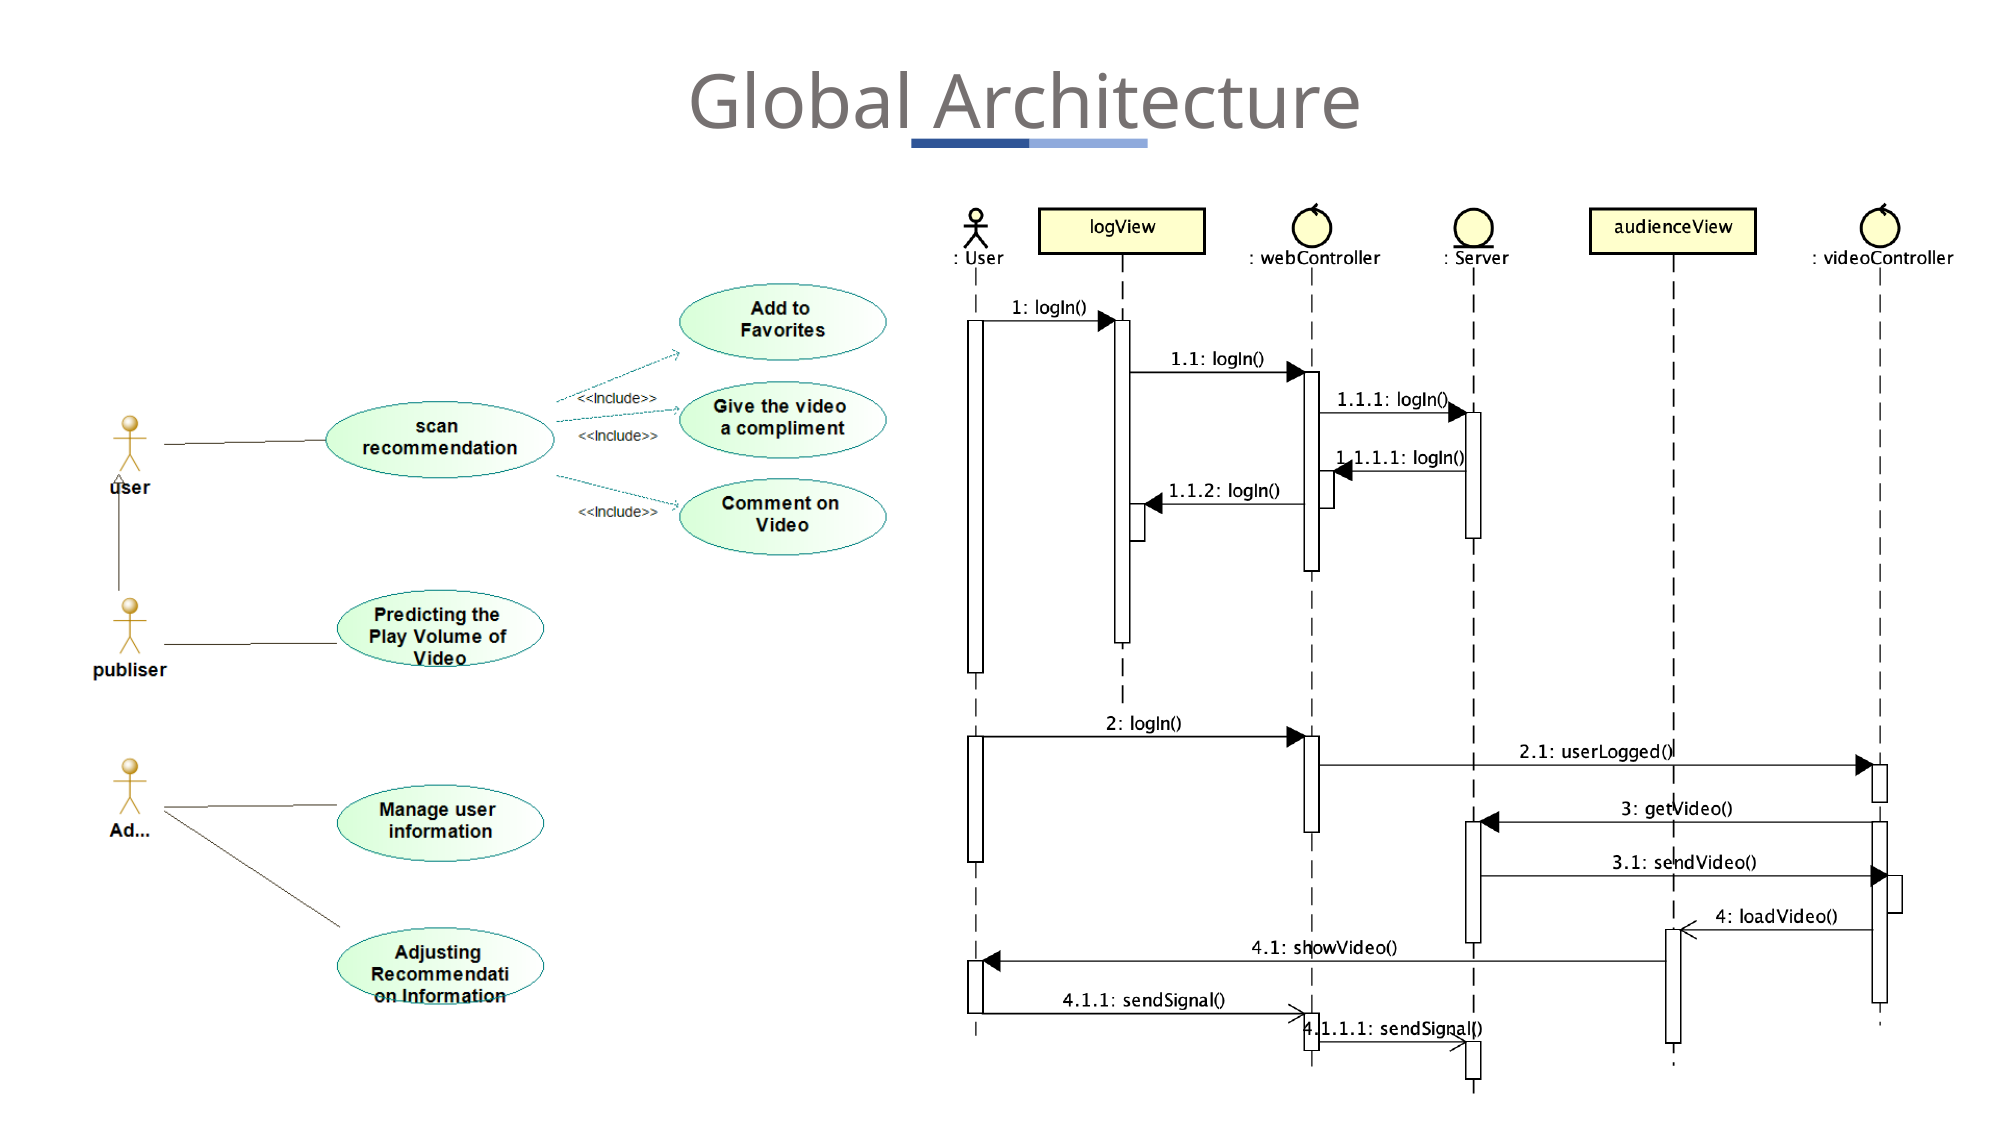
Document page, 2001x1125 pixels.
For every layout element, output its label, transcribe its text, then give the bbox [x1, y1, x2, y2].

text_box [911, 138, 1148, 148]
picture [904, 148, 1976, 1125]
text_box Global Architecture [597, 1, 1454, 152]
picture [82, 273, 898, 1016]
